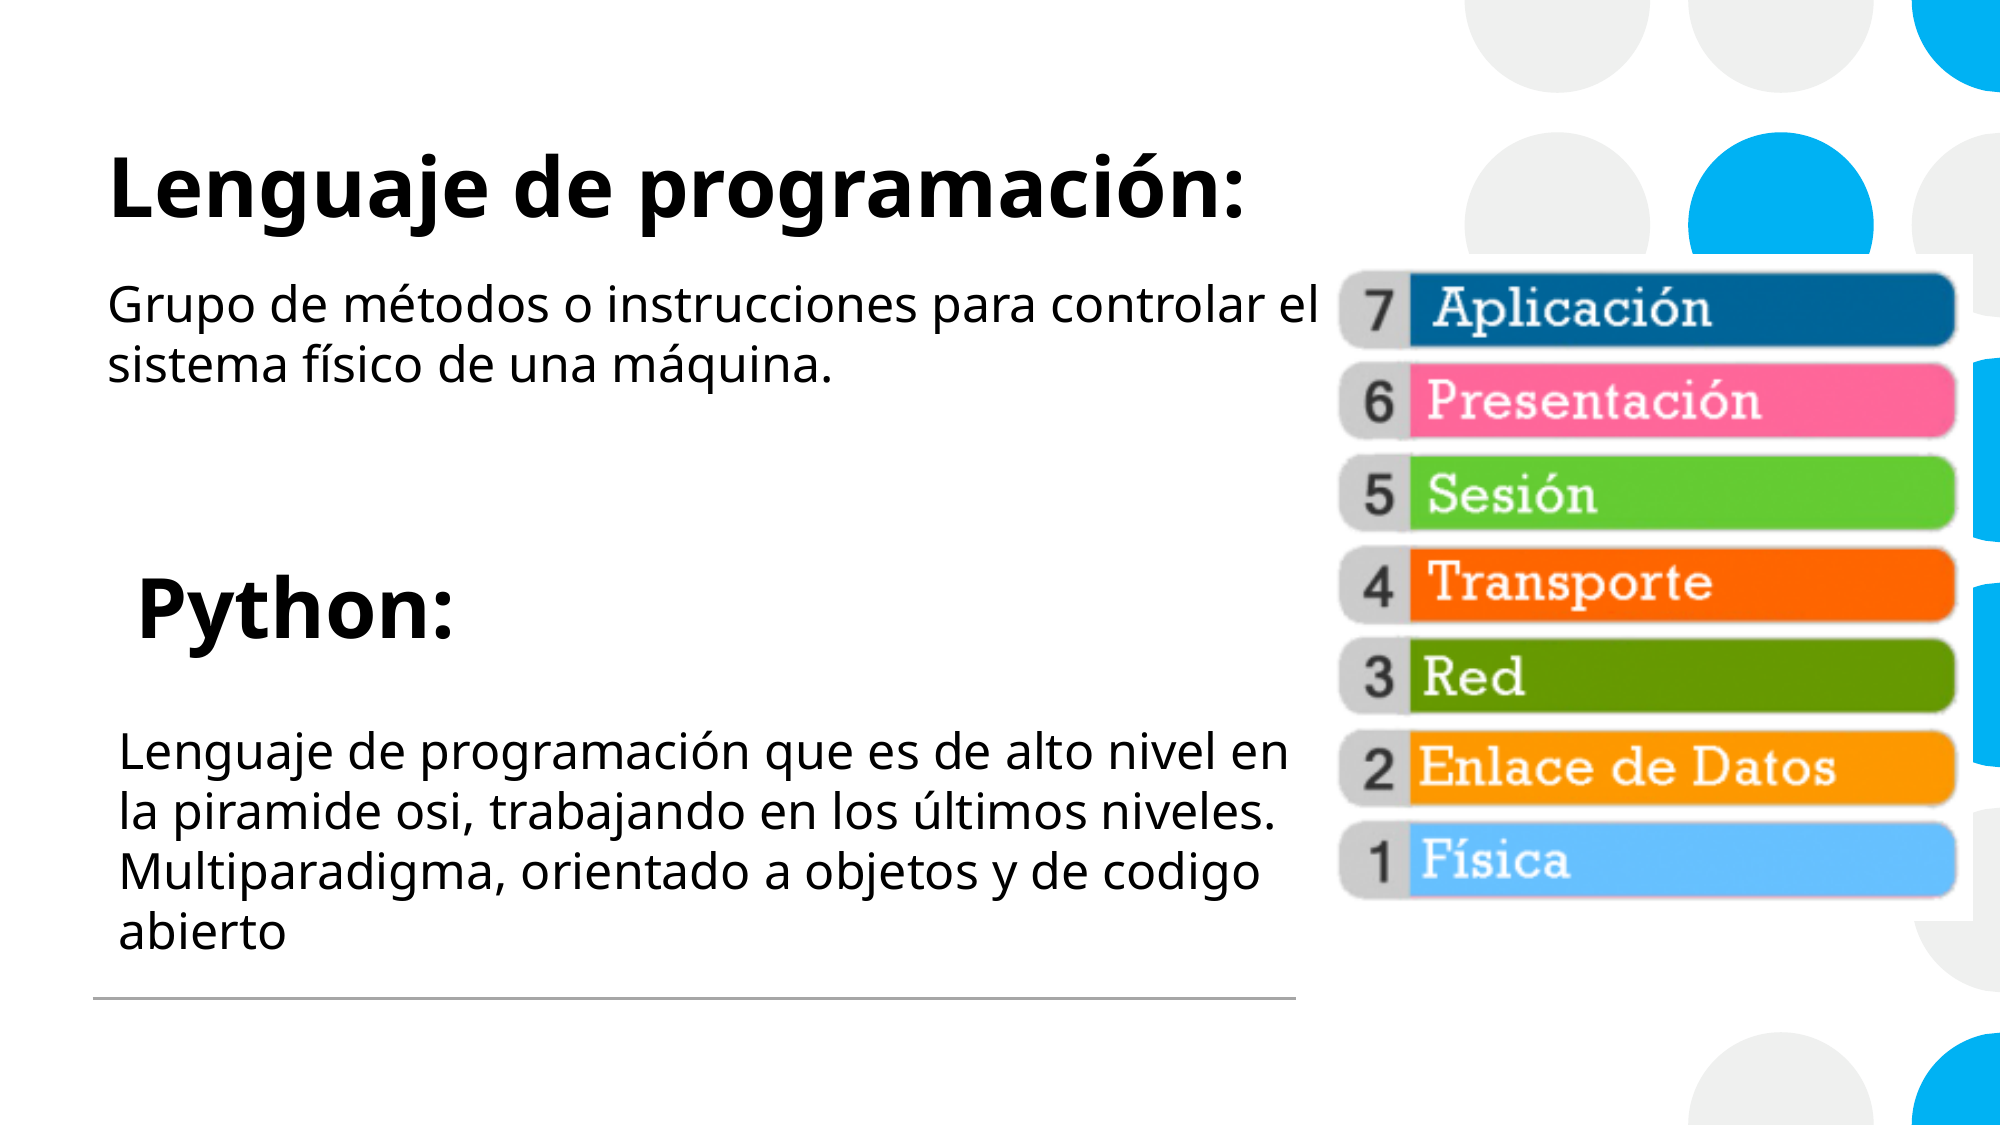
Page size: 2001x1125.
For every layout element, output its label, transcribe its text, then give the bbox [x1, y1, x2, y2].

text_box Lenguaje de programación que es de alto nivel en la piramide osi, trabajando en los últimos niveles. Multiparadigma, orientado a objetos y de codigo abierto [103, 711, 1307, 982]
title Lenguaje de programación: [92, 126, 1297, 264]
list Grupo de métodos o instrucciones para controlar el sistema físico de una máquina. [92, 264, 1322, 497]
text_box Python: [120, 547, 1322, 695]
picture [1322, 254, 1973, 921]
